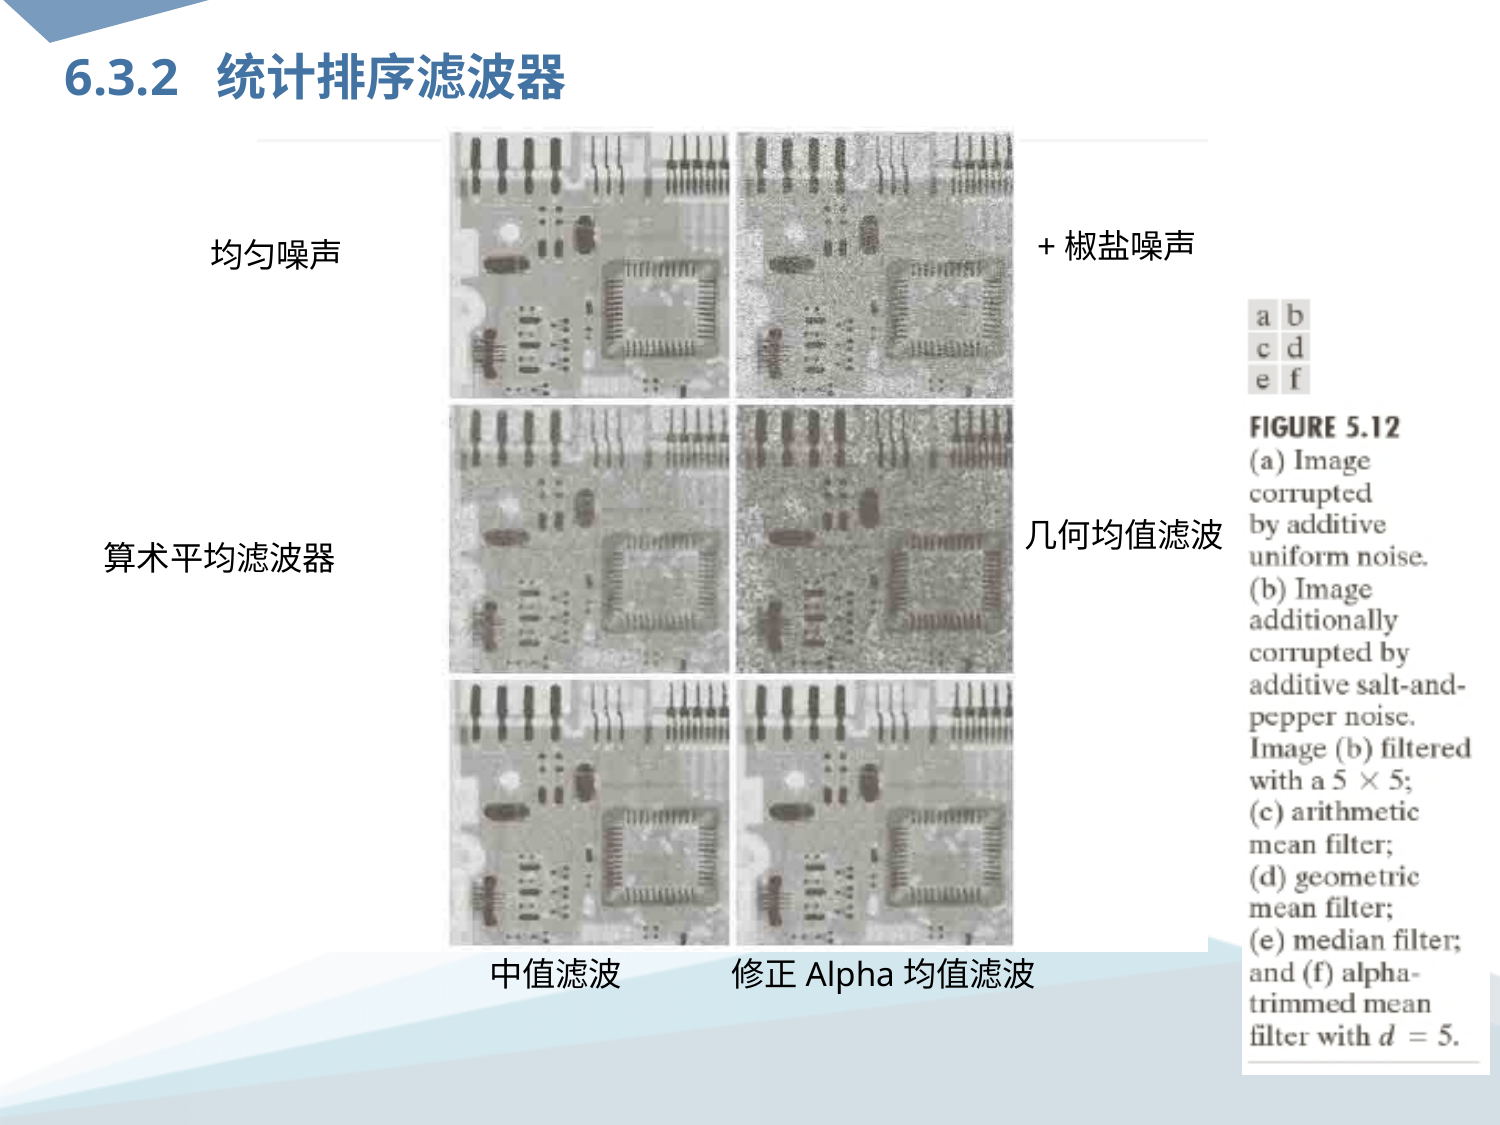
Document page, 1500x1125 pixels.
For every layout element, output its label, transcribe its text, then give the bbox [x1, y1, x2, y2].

text_box 6.3.2 统计排序滤波器 [64, 55, 1023, 114]
text_box 均匀噪声 算术平均滤波器 [103, 239, 255, 585]
text_box [3, 0, 209, 43]
text_box +椒盐噪声 几何均值滤波 [1208, 230, 1225, 562]
picture [0, 126, 1500, 1125]
